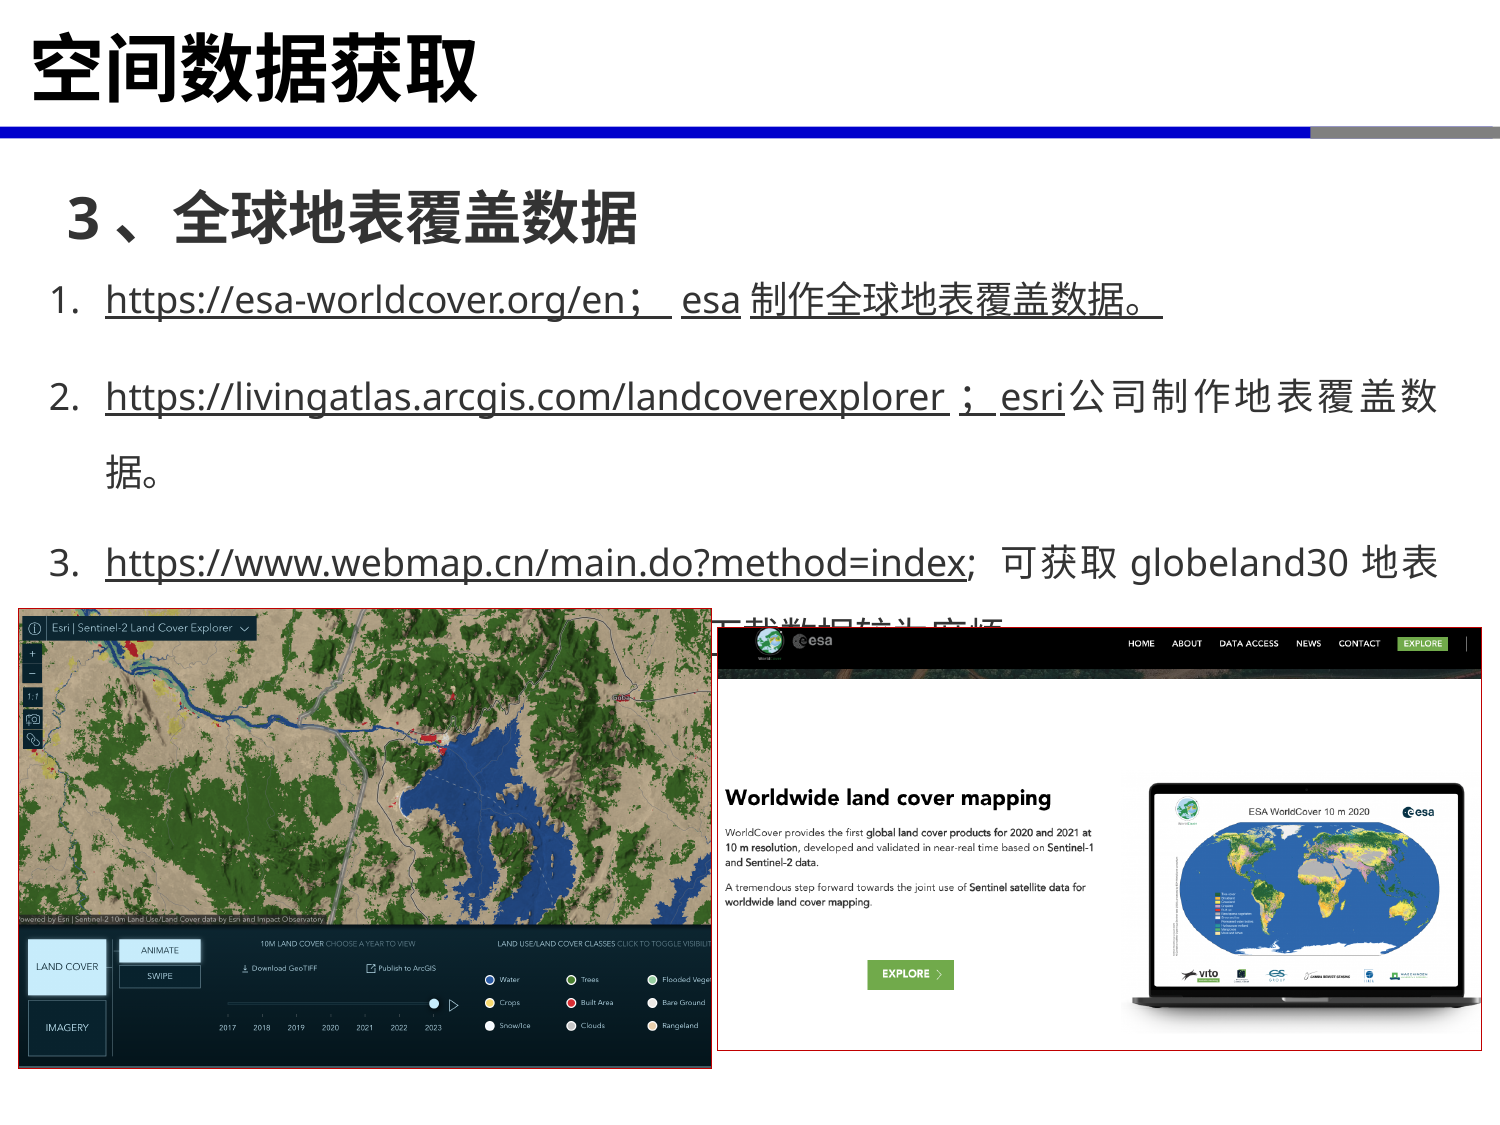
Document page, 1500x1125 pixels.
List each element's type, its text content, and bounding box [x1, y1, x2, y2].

text_box 3、全球地表覆盖数据 [52, 138, 1448, 242]
picture [717, 627, 1482, 1051]
text_box https://esa-worldcover.org/en； esa制作全球地表覆盖数据。 https://livingatlas.arcgis.com/landcoverexplorer；esri公司制作地表覆盖数据。 https://www.webmap.cn/main.do?method=index; 可获取globeland30地表覆盖数据。该网站需提前注册账号。下载数据较为麻烦。 [34, 242, 1454, 625]
picture [18, 608, 712, 1069]
title 空间数据获取 [0, 1, 1479, 132]
